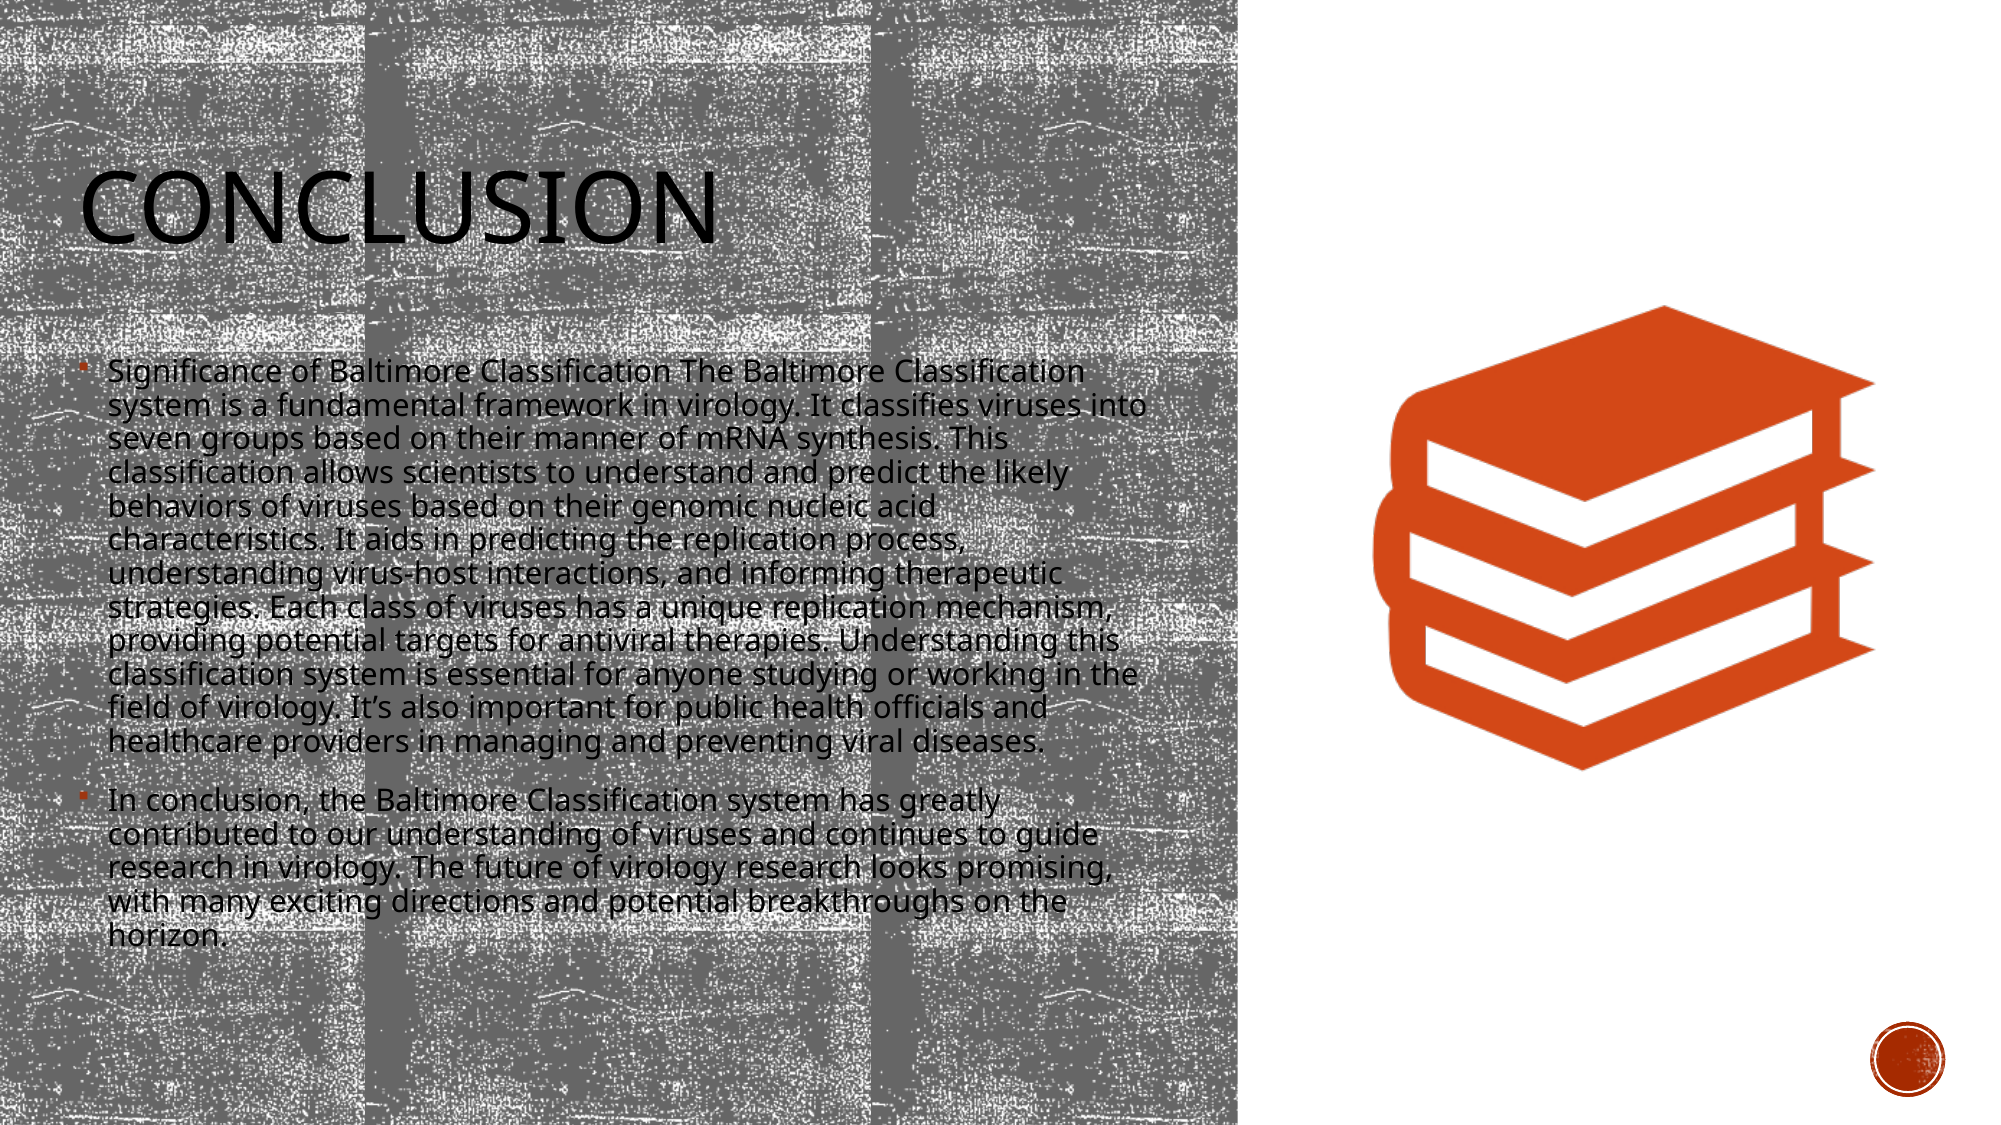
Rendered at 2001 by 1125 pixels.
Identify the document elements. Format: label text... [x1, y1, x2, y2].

picture [1345, 261, 1899, 815]
text_box [0, 0, 1239, 1125]
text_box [1872, 1025, 1943, 1095]
title Conclusion [62, 79, 1169, 344]
list Significance of Baltimore Classification The Baltimore Classification system is a fundamental framework in virology. It classifies viruses into seven groups based on their manner of mRNA synthesis. This classification allows scientists to understand and predict the likely behaviors of viruses based on their genomic nucleic acid characteristics. It aids in predicting the replication process, understanding virus-host interactions, and informing therapeutic strategies. Each class of viruses has a unique replication mechanism, providing potential targets for antiviral therapies. Understanding this classification system is essential for anyone studying or working in the field of virology. It’s also important for public health officials and healthcare providers in managing and preventing viral diseases. In conclusion, the Baltimore Classification system has greatly contributed to our understanding of viruses and continues to guide research in virology. The future of virology research looks promising, with many exciting directions and potential breakthroughs on the horizon. [62, 348, 1169, 1013]
